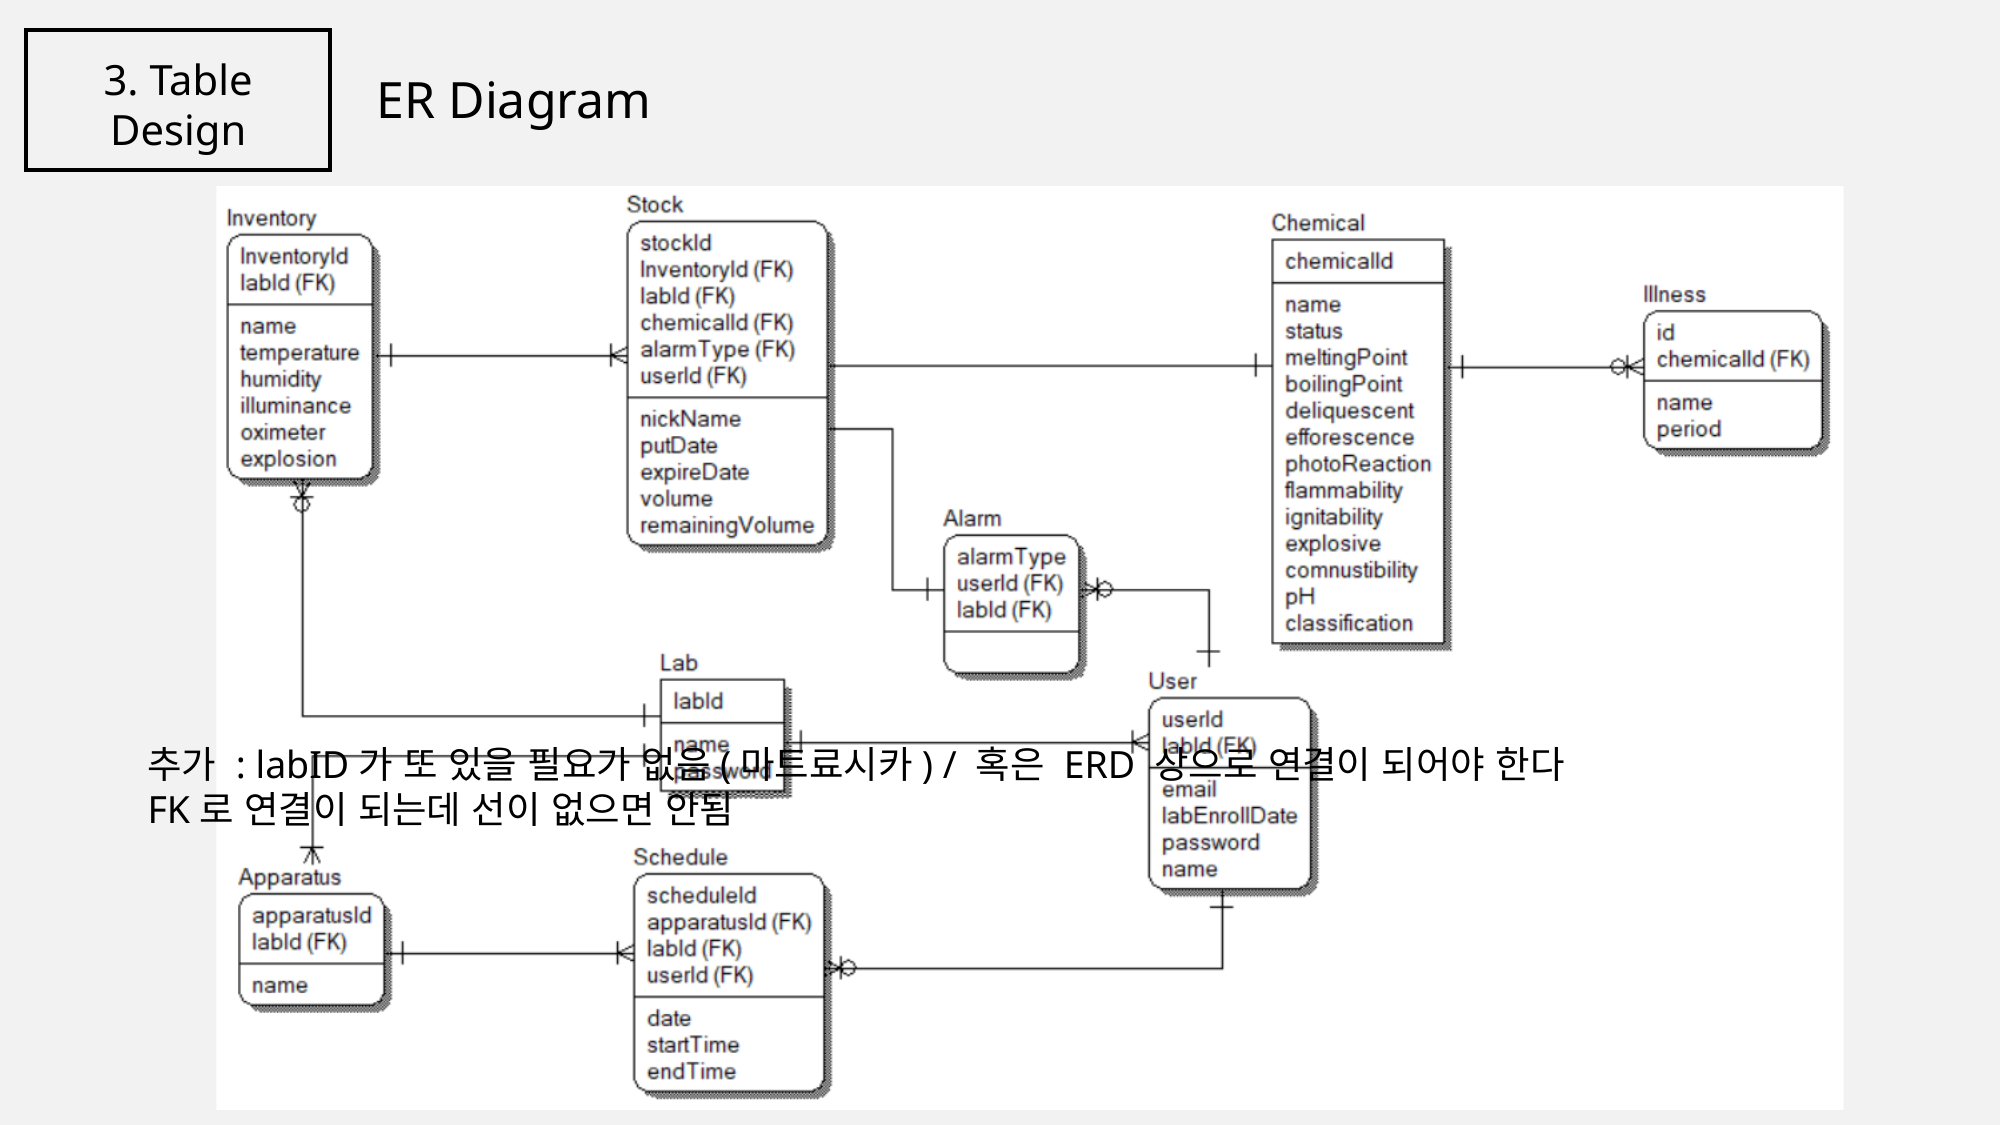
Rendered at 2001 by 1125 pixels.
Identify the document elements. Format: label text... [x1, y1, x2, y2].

text_box ER Diagram [362, 61, 908, 137]
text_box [26, 29, 330, 171]
text_box 추가 : labID가 또 있을 필요가 없음(마트료시카) / 혹은 ERD 상으로 연결이 되어야 한다 FK로 연결이 되는데 선이 없으면 안됨 [132, 734, 216, 884]
picture [216, 186, 1844, 1110]
